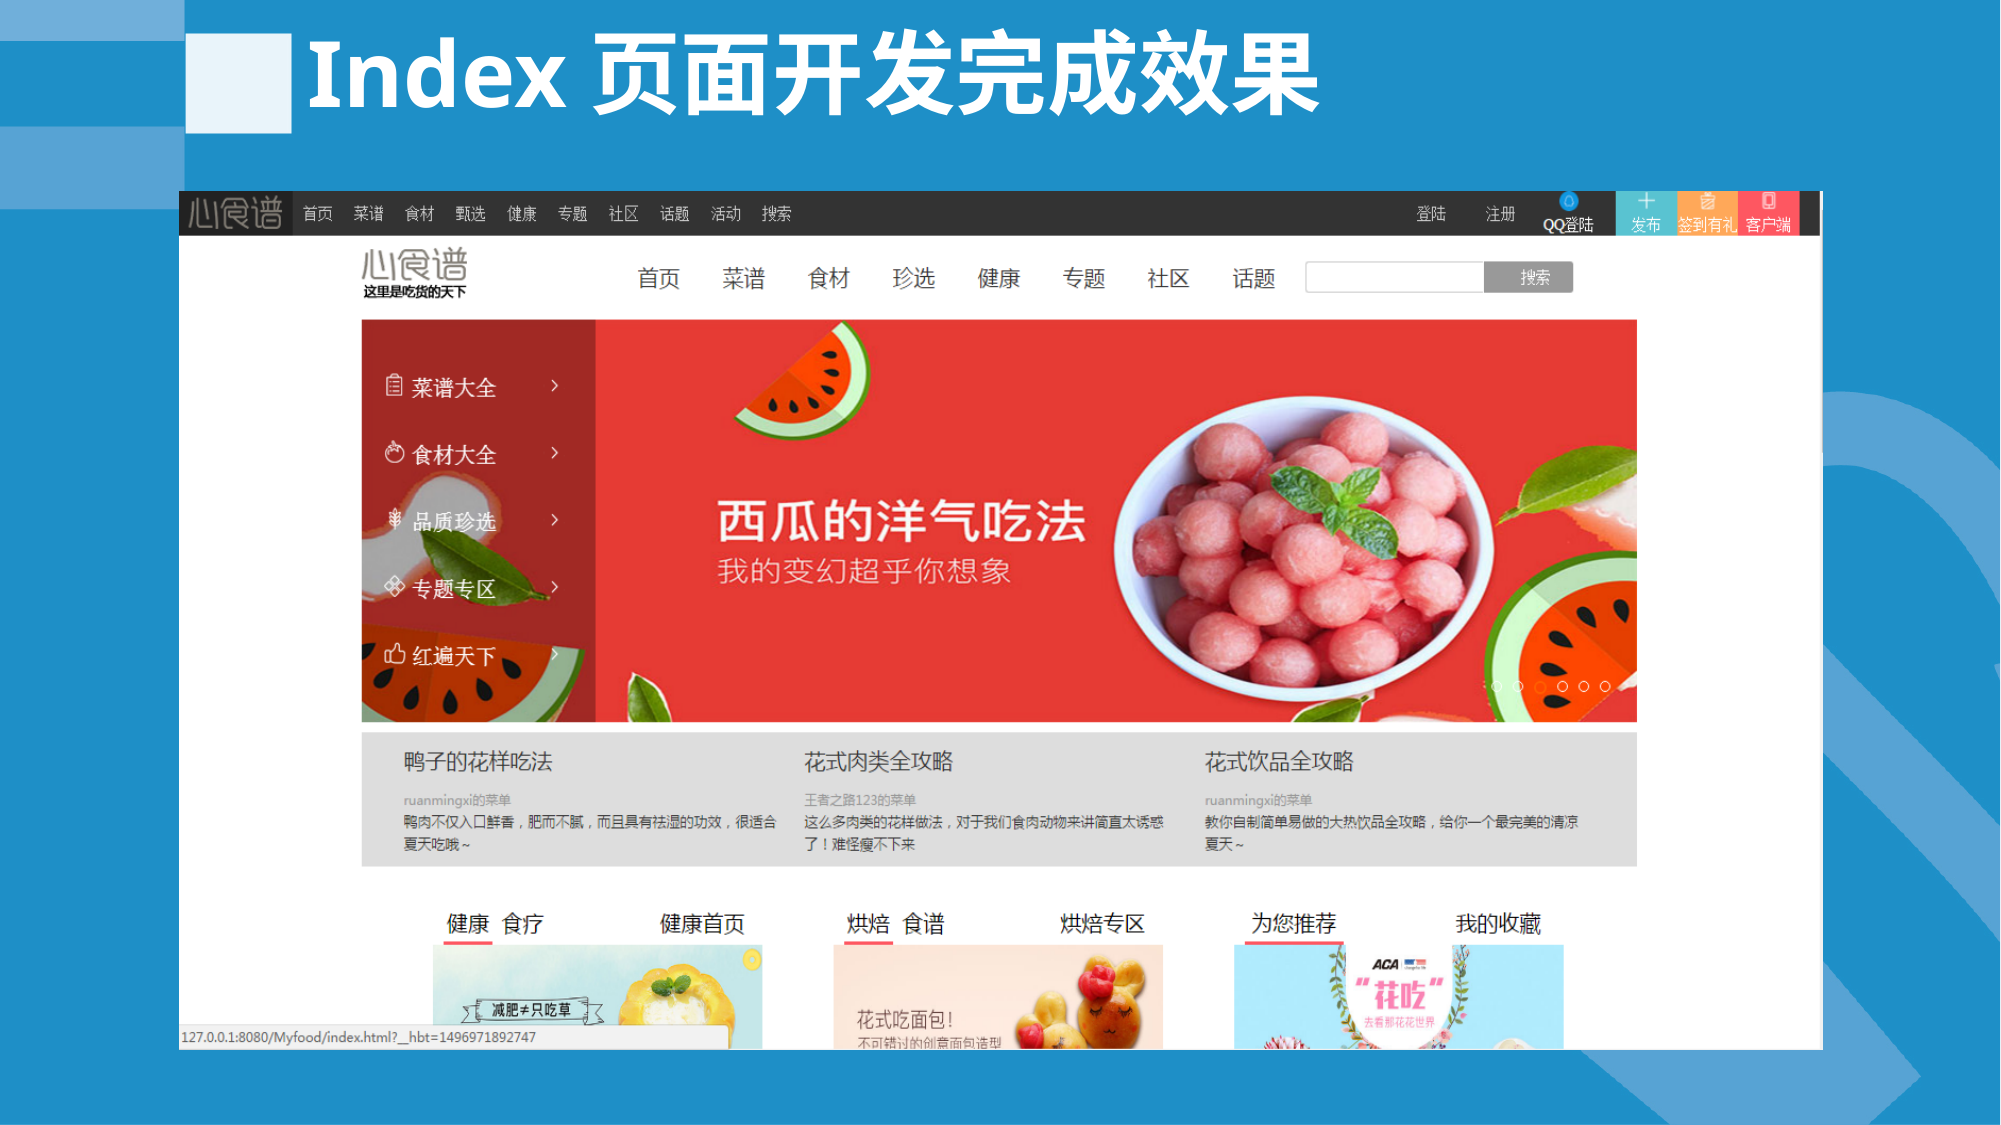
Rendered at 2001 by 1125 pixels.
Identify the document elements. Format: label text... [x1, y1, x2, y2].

title Index页面开发完成效果 [292, 13, 1705, 144]
picture [0, 0, 2001, 1125]
